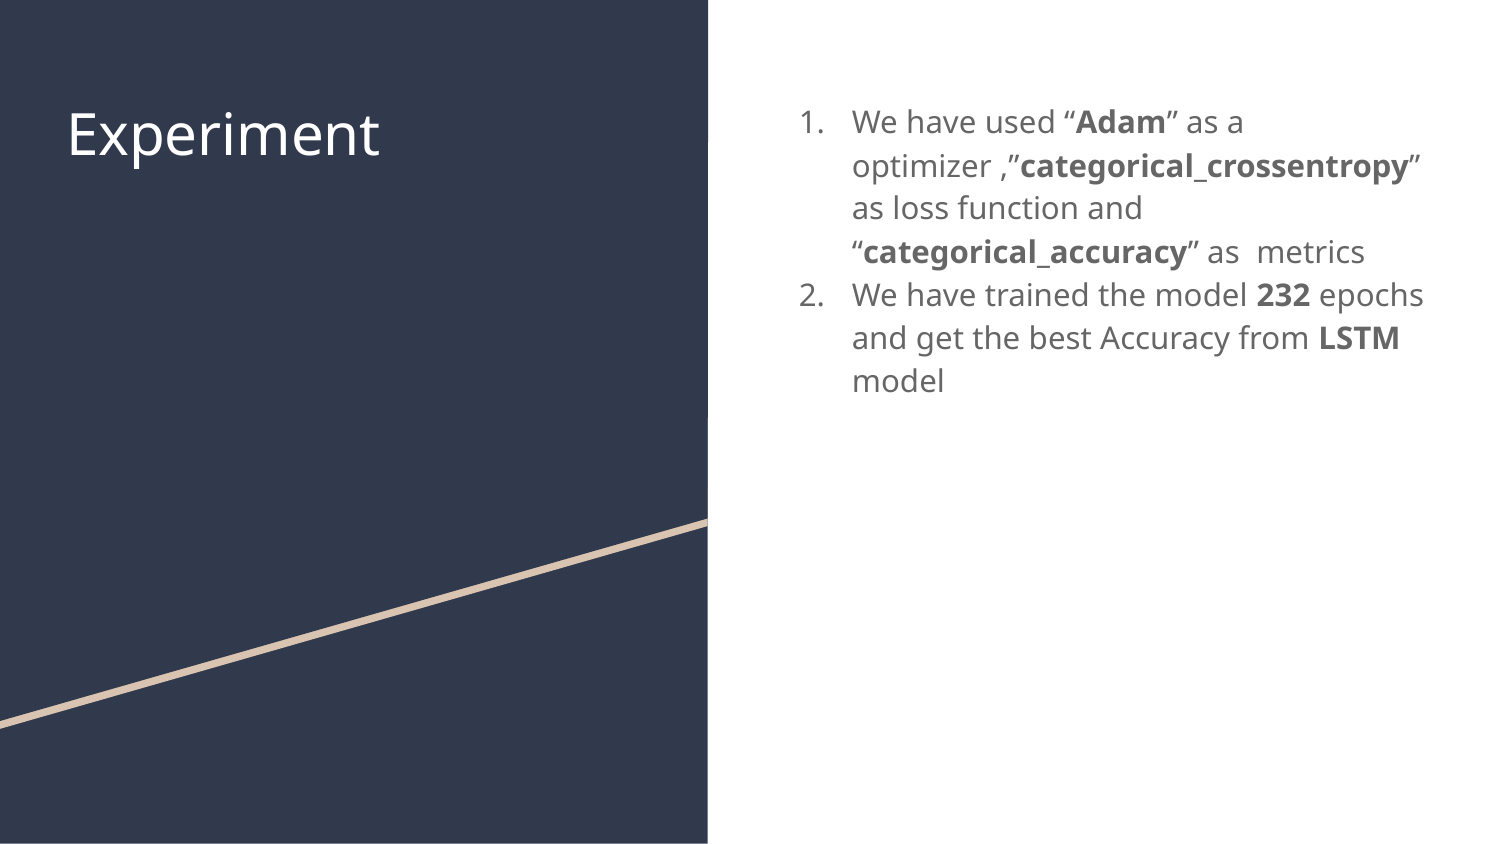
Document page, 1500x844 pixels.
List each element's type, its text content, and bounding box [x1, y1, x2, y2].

list We have used “Adam” as a optimizer ,”categorical_crossentropy” as loss function and “categorical_accuracy” as metrics We have trained the model 232 epochs and get the best Accuracy from LSTM model [761, 82, 1446, 755]
title Experiment [51, 82, 660, 494]
